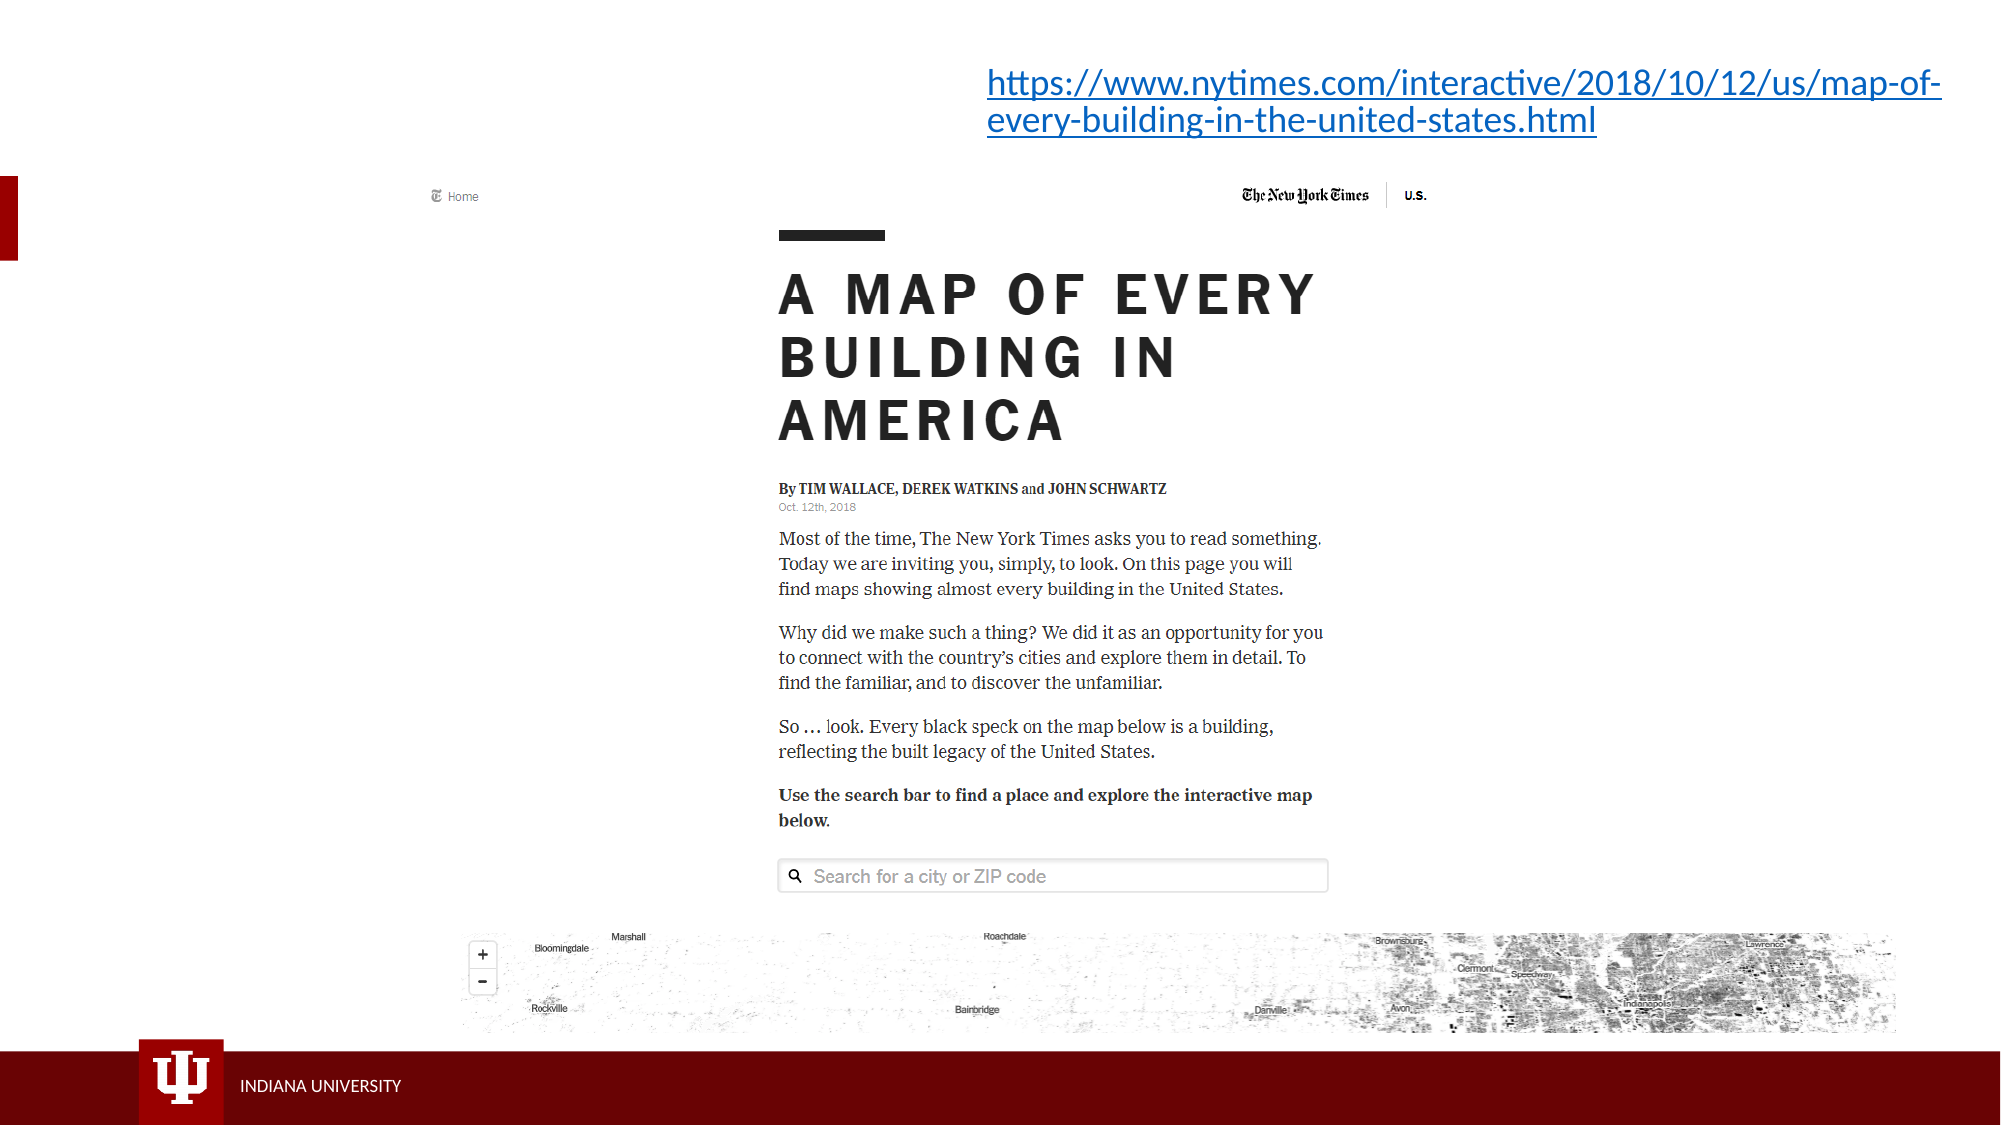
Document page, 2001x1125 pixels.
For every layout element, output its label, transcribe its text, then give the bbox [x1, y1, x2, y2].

text_box https://www.nytimes.com/interactive/2018/10/12/us/map-of-every-building-in-the-united-states.html [972, 50, 1972, 111]
picture [425, 177, 1896, 1033]
